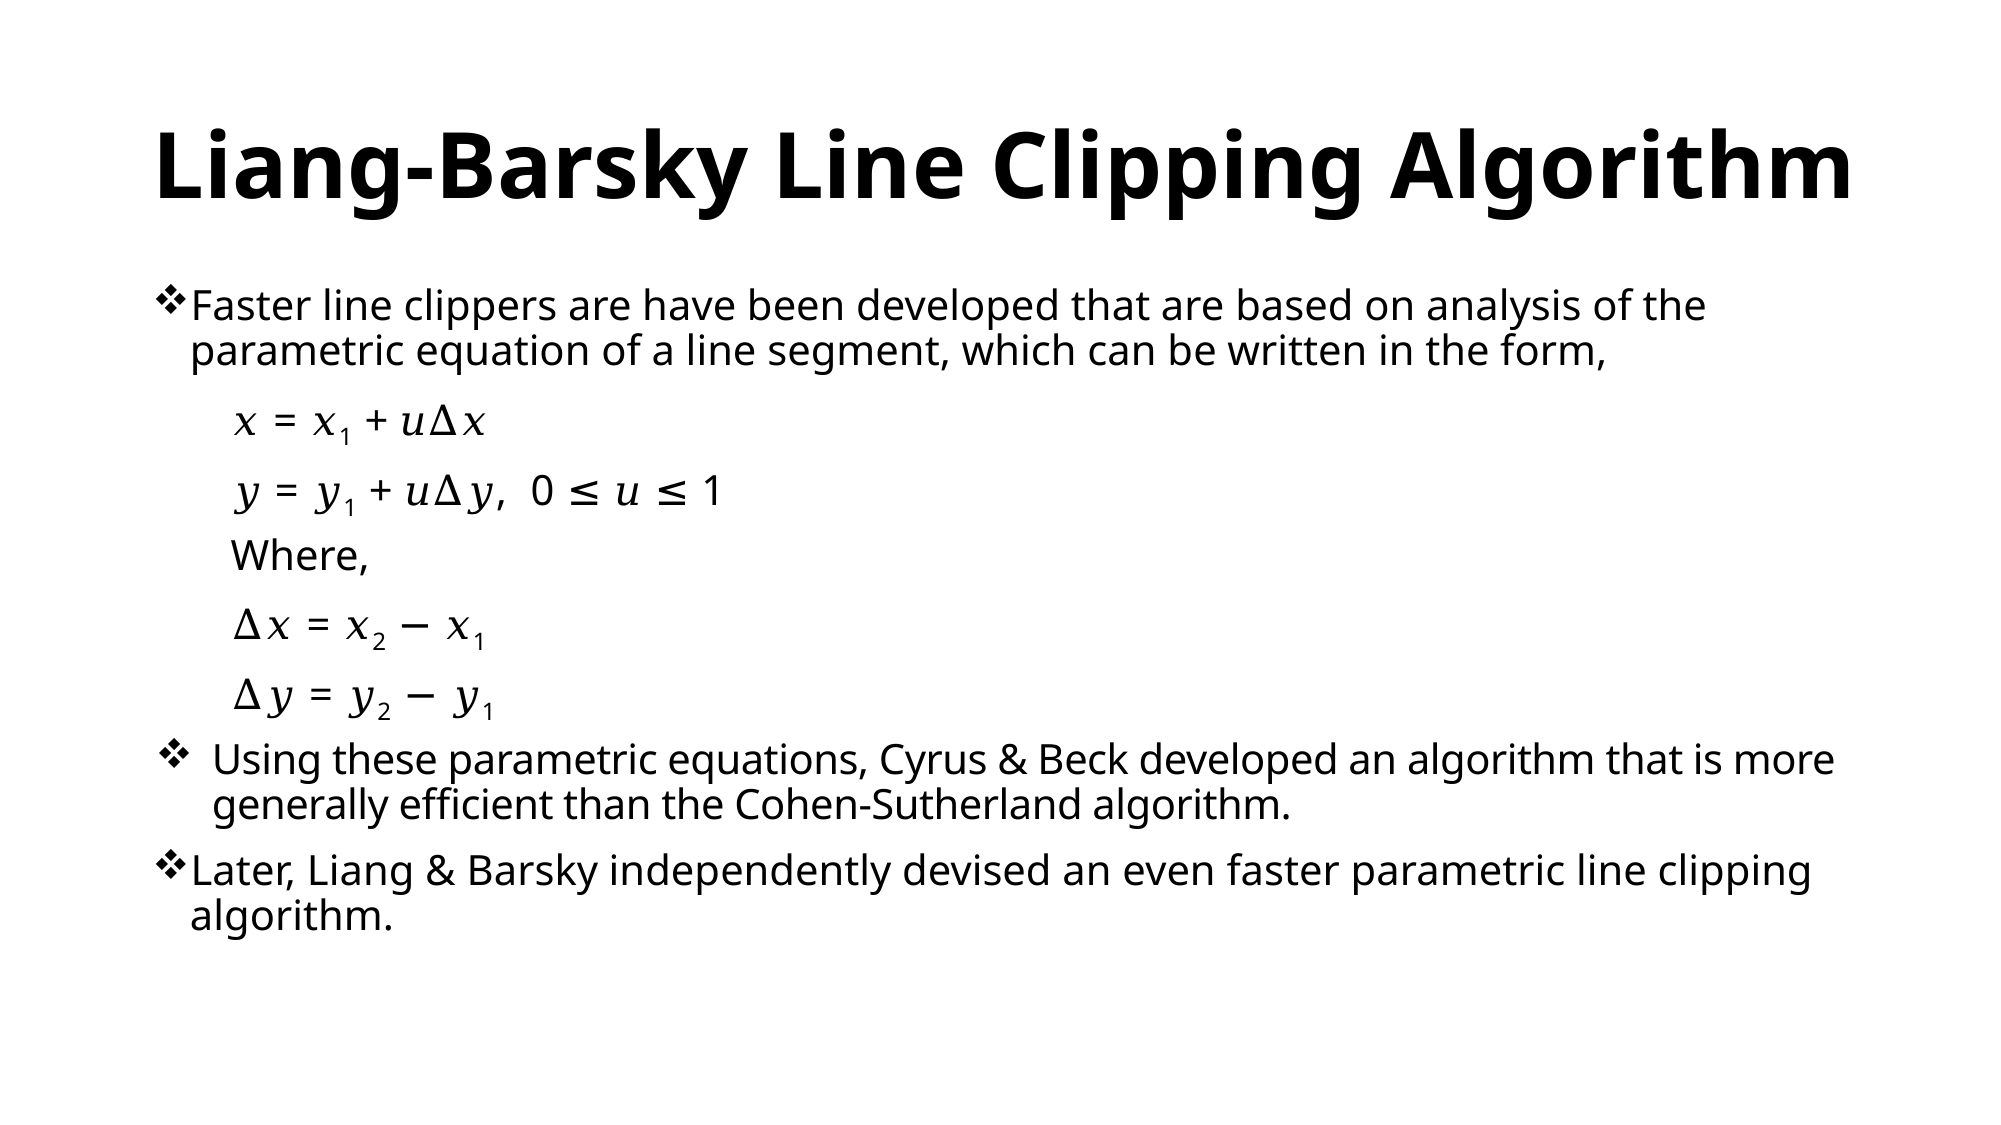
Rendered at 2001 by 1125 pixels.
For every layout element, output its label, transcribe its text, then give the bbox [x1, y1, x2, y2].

list Faster line clippers are have been developed that are based on analysis of the parametric equation of a line segment, which can be written in the form, 𝑥 = 𝑥1 + 𝑢∆𝑥 𝑦 = 𝑦1 + 𝑢∆𝑦, 0 ≤ 𝑢 ≤ 1 Where, ∆𝑥 = 𝑥2 − 𝑥1 ∆𝑦 = 𝑦2 − 𝑦1 Using these parametric equations, Cyrus & Beck developed an algorithm that is more generally efficient than the Cohen-Sutherland algorithm. Later, Liang & Barsky independently devised an even faster parametric line clipping algorithm. [137, 277, 1863, 1038]
title Liang-Barsky Line Clipping Algorithm [137, 59, 1883, 278]
